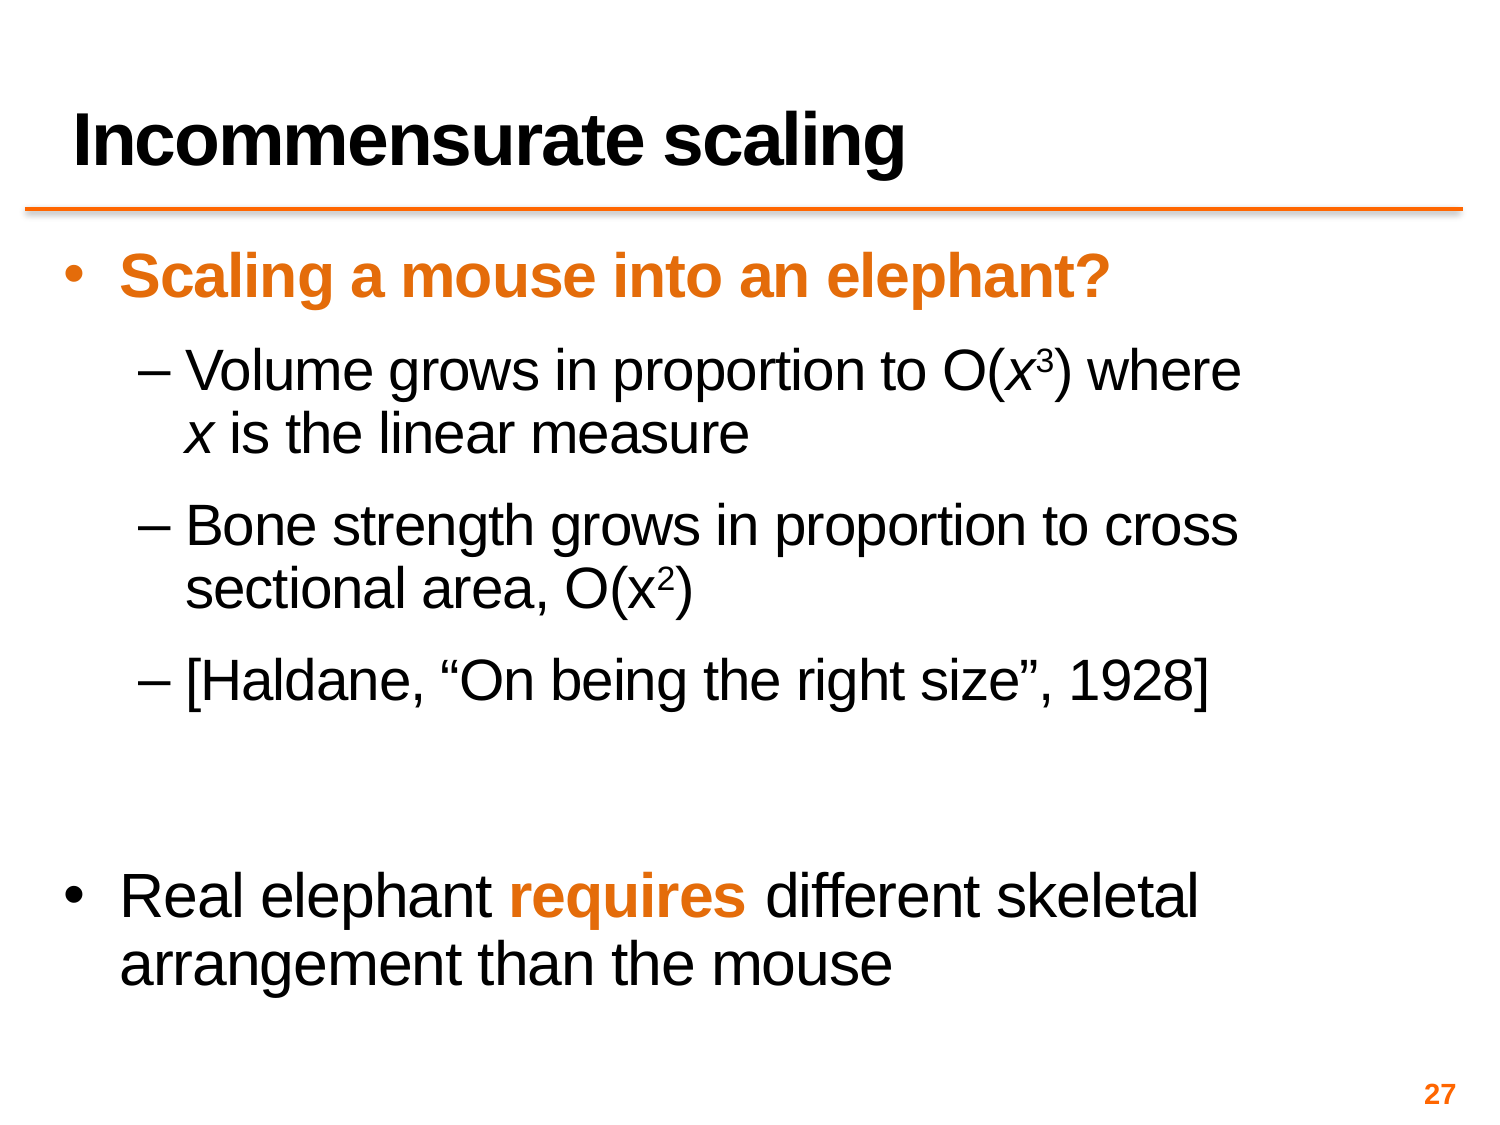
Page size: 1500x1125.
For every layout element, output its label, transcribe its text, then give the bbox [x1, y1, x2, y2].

list Scaling a mouse into an elephant? Volume grows in proportion to O(x3) where x is the linear measure Bone strength grows in proportion to cross sectional area, O(x2) [Haldane, “On being the right size”, 1928] Real elephant requires different skeletal arrangement than the mouse [57, 237, 1285, 1063]
slide_number 27 [1112, 1074, 1463, 1110]
title Incommensurate scaling [57, 12, 1463, 188]
